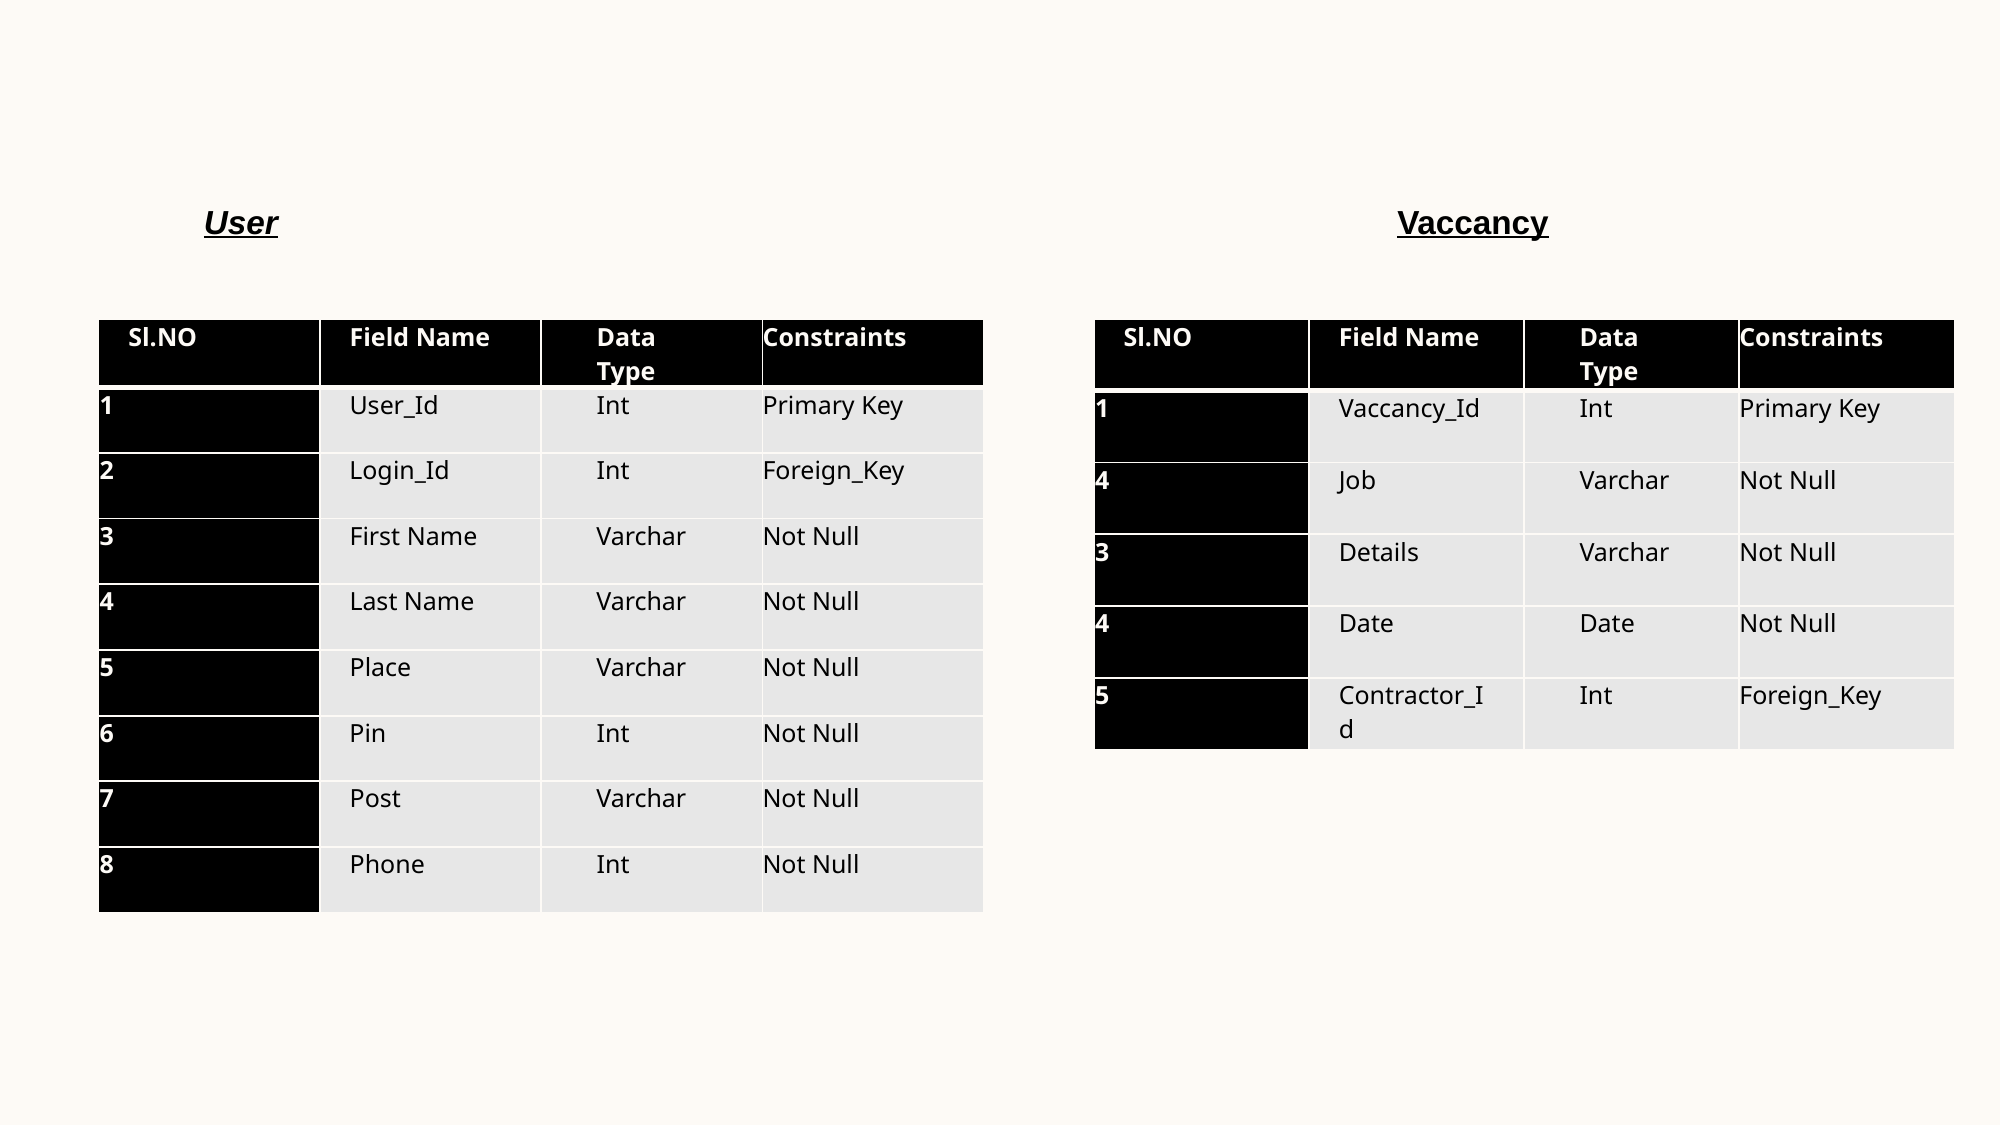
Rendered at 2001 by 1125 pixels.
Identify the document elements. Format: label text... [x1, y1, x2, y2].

table_cell Not Null [1740, 535, 1954, 605]
table_cell Date [1310, 607, 1523, 677]
table_cell Details [1310, 535, 1523, 605]
table_cell Login_Id [321, 454, 540, 518]
table_cell Last Name [321, 585, 540, 649]
table_cell Varchar [542, 782, 762, 846]
table_cell Not Null [763, 651, 983, 715]
table_cell 1 [1095, 393, 1308, 462]
table_cell User_Id [321, 390, 540, 452]
table_header Field Name [1310, 331, 1523, 388]
table_cell Job [1310, 463, 1523, 533]
table_cell Int [1525, 393, 1738, 462]
table_cell Not Null [1740, 463, 1954, 533]
table_cell 4 [99, 585, 319, 649]
table_cell Int [542, 390, 762, 452]
table_cell Primary Key [763, 390, 983, 452]
text_box User Vaccancy [128, 194, 1549, 331]
table_cell Varchar [542, 519, 762, 583]
table_header Data Type [542, 331, 762, 385]
table_cell Contractor_Id [1310, 679, 1523, 749]
table_cell Not Null [763, 717, 983, 780]
table_cell Int [1525, 679, 1738, 749]
table_cell First Name [321, 519, 540, 583]
table_cell Not Null [763, 585, 983, 649]
table_cell Not Null [1740, 607, 1954, 677]
table_cell 4 [1095, 607, 1308, 677]
table_cell Varchar [542, 651, 762, 715]
table_cell Place [321, 651, 540, 715]
table_header Sl.NO [1095, 331, 1308, 388]
table_header Sl.NO [99, 320, 319, 385]
table_cell 7 [99, 782, 319, 846]
table_cell Pin [321, 717, 540, 780]
table_cell Primary Key [1740, 393, 1954, 462]
table_header Field Name [321, 331, 540, 385]
table_header Constraints [763, 331, 983, 385]
table_cell Varchar [1525, 535, 1738, 605]
table_cell Not Null [763, 782, 983, 846]
table_cell 5 [1095, 679, 1308, 749]
table_cell 3 [1095, 535, 1308, 605]
table_cell 3 [99, 519, 319, 583]
table_cell 6 [99, 717, 319, 780]
table_cell Varchar [1525, 463, 1738, 533]
table_cell Vaccancy_Id [1310, 393, 1523, 462]
table_cell Int [542, 848, 762, 912]
table_cell 1 [99, 390, 319, 452]
table_header Data Type [1525, 320, 1738, 388]
table_header Constraints [1740, 320, 1954, 388]
table_cell Post [321, 782, 540, 846]
table_cell Not Null [763, 848, 983, 912]
table_cell Int [542, 454, 762, 518]
table_cell Int [542, 717, 762, 780]
table_cell 4 [1095, 463, 1308, 533]
table_cell Date [1525, 607, 1738, 677]
table_cell Foreign_Key [1740, 679, 1954, 749]
table_cell Foreign_Key [763, 454, 983, 518]
table_cell Varchar [542, 585, 762, 649]
table_cell 2 [99, 454, 319, 518]
table_cell Not Null [763, 519, 983, 583]
table_cell 8 [99, 848, 319, 912]
table_cell Phone [321, 848, 540, 912]
table_cell 5 [99, 651, 319, 715]
